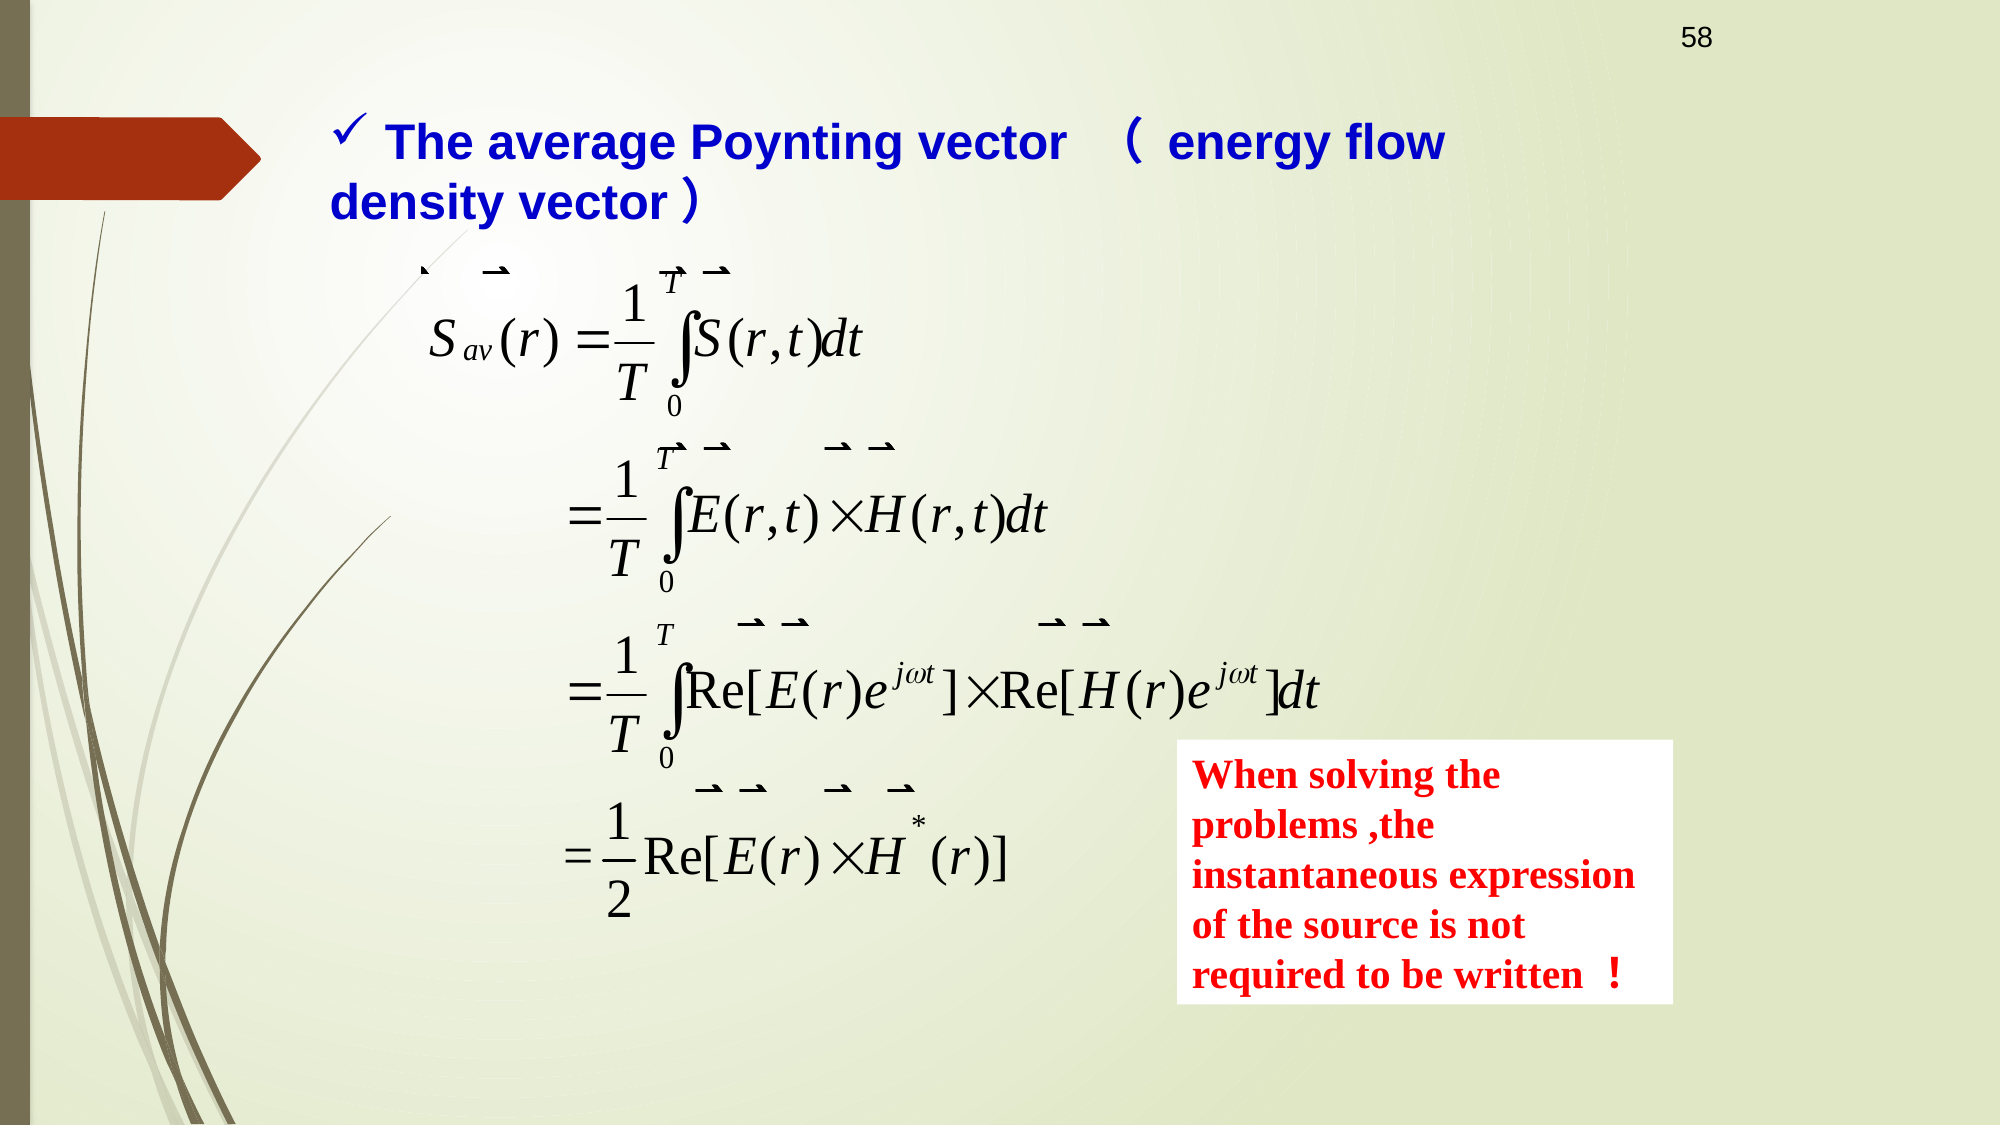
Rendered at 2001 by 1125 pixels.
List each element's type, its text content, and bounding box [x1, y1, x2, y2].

text_box 58 [1378, 10, 1729, 55]
text_box The average Poynting vector （ energy flow density vector） [314, 101, 1555, 237]
text_box When solving the problems ,the instantaneous expression of the source is not required to be written ！ [1177, 739, 1674, 1005]
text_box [420, 255, 1328, 928]
